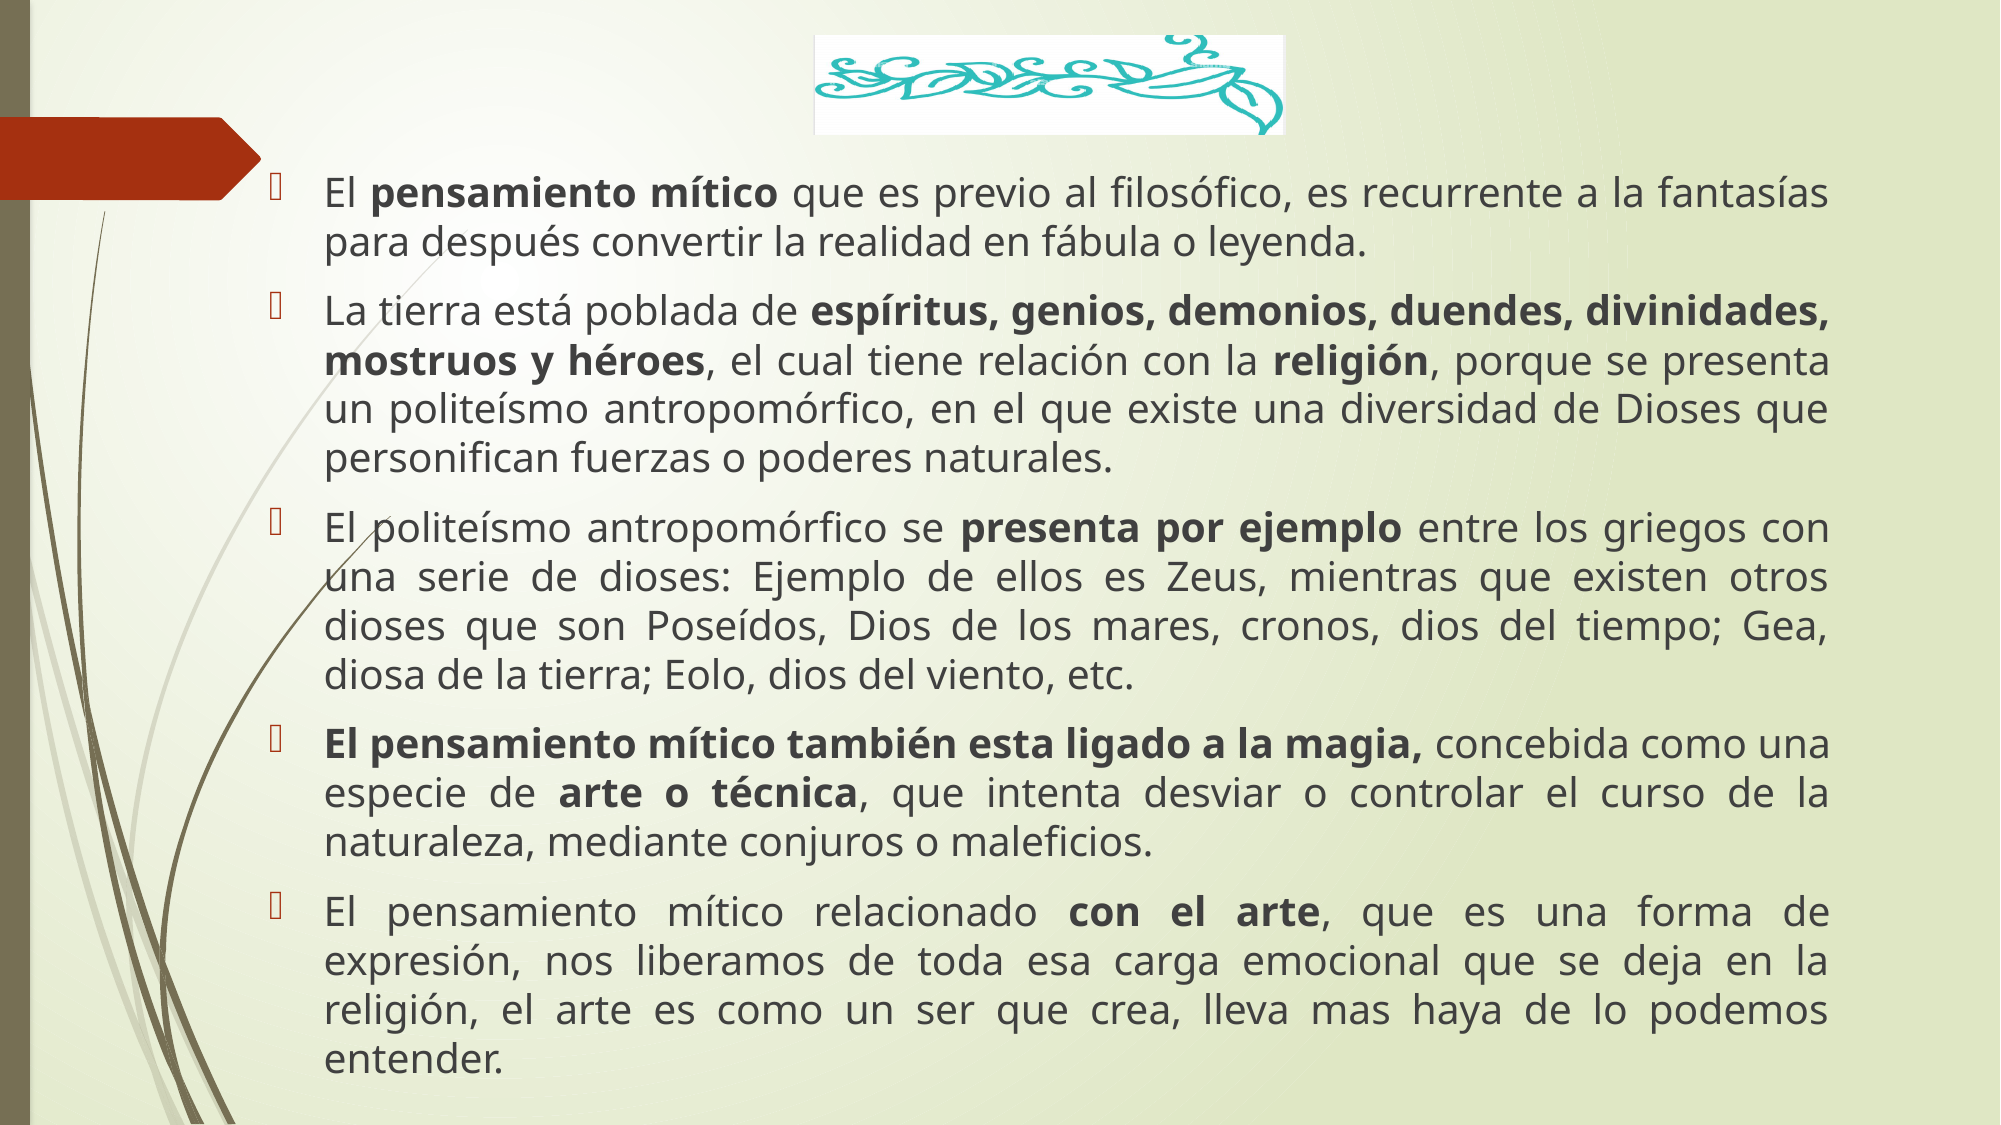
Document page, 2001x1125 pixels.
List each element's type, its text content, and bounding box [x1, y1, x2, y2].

list El pensamiento mítico que es previo al filosófico, es recurrente a la fantasías para después convertir la realidad en fábula o leyenda. La tierra está poblada de espíritus, genios, demonios, duendes, divinidades, mostruos y héroes, el cual tiene relación con la religión, porque se presenta un politeísmo antropomórfico, en el que existe una diversidad de Dioses que personifican fuerzas o poderes naturales. El politeísmo antropomórfico se presenta por ejemplo entre los griegos con una serie de dioses: Ejemplo de ellos es Zeus, mientras que existen otros dioses que son Poseídos, Dios de los mares, cronos, dios del tiempo; Gea, diosa de la tierra; Eolo, dios del viento, etc. El pensamiento mítico también esta ligado a la magia, concebida como una especie de arte o técnica, que intenta desviar o controlar el curso de la naturaleza, mediante conjuros o maleficios. El pensamiento mítico relacionado con el arte, que es una forma de expresión, nos liberamos de toda esa carga emocional que se deja en la religión, el arte es como un ser que crea, lleva mas haya de lo podemos entender. [253, 25, 1847, 1090]
picture [813, 35, 1287, 135]
